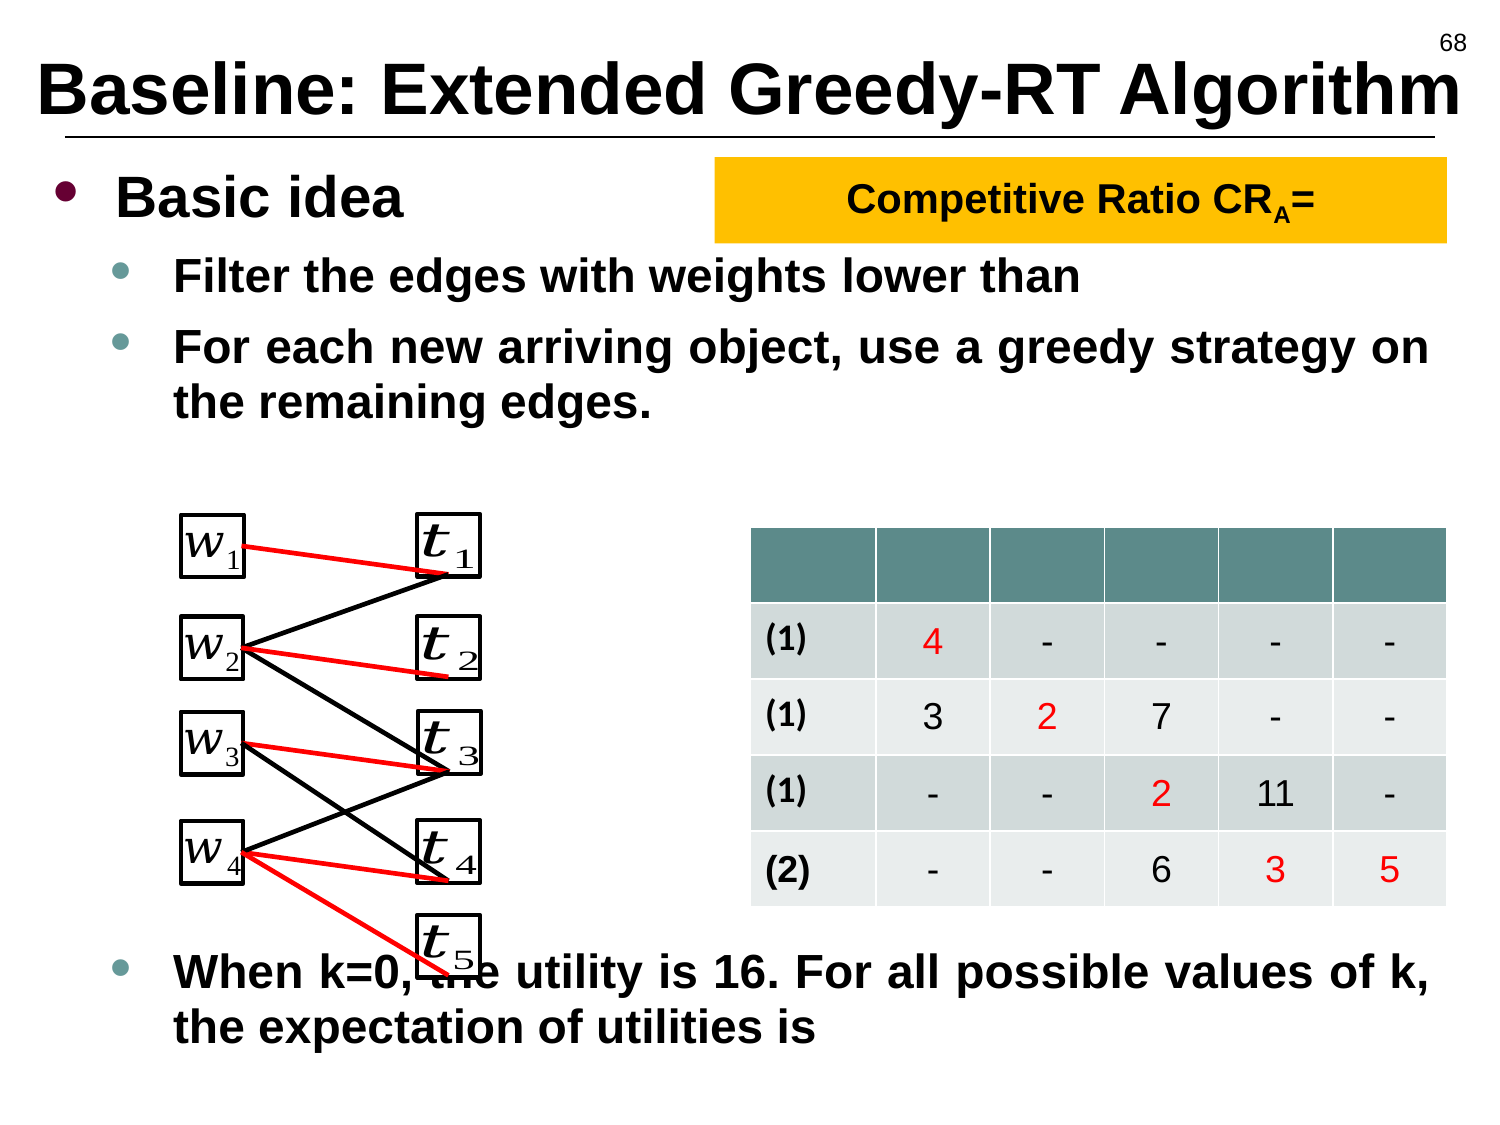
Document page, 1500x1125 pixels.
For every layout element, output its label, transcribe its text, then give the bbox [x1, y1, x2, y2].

title Baseline: Extended Greedy-RT Algorithm [0, 16, 1500, 138]
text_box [182, 515, 479, 976]
slide_number 68 [1131, 18, 1483, 62]
